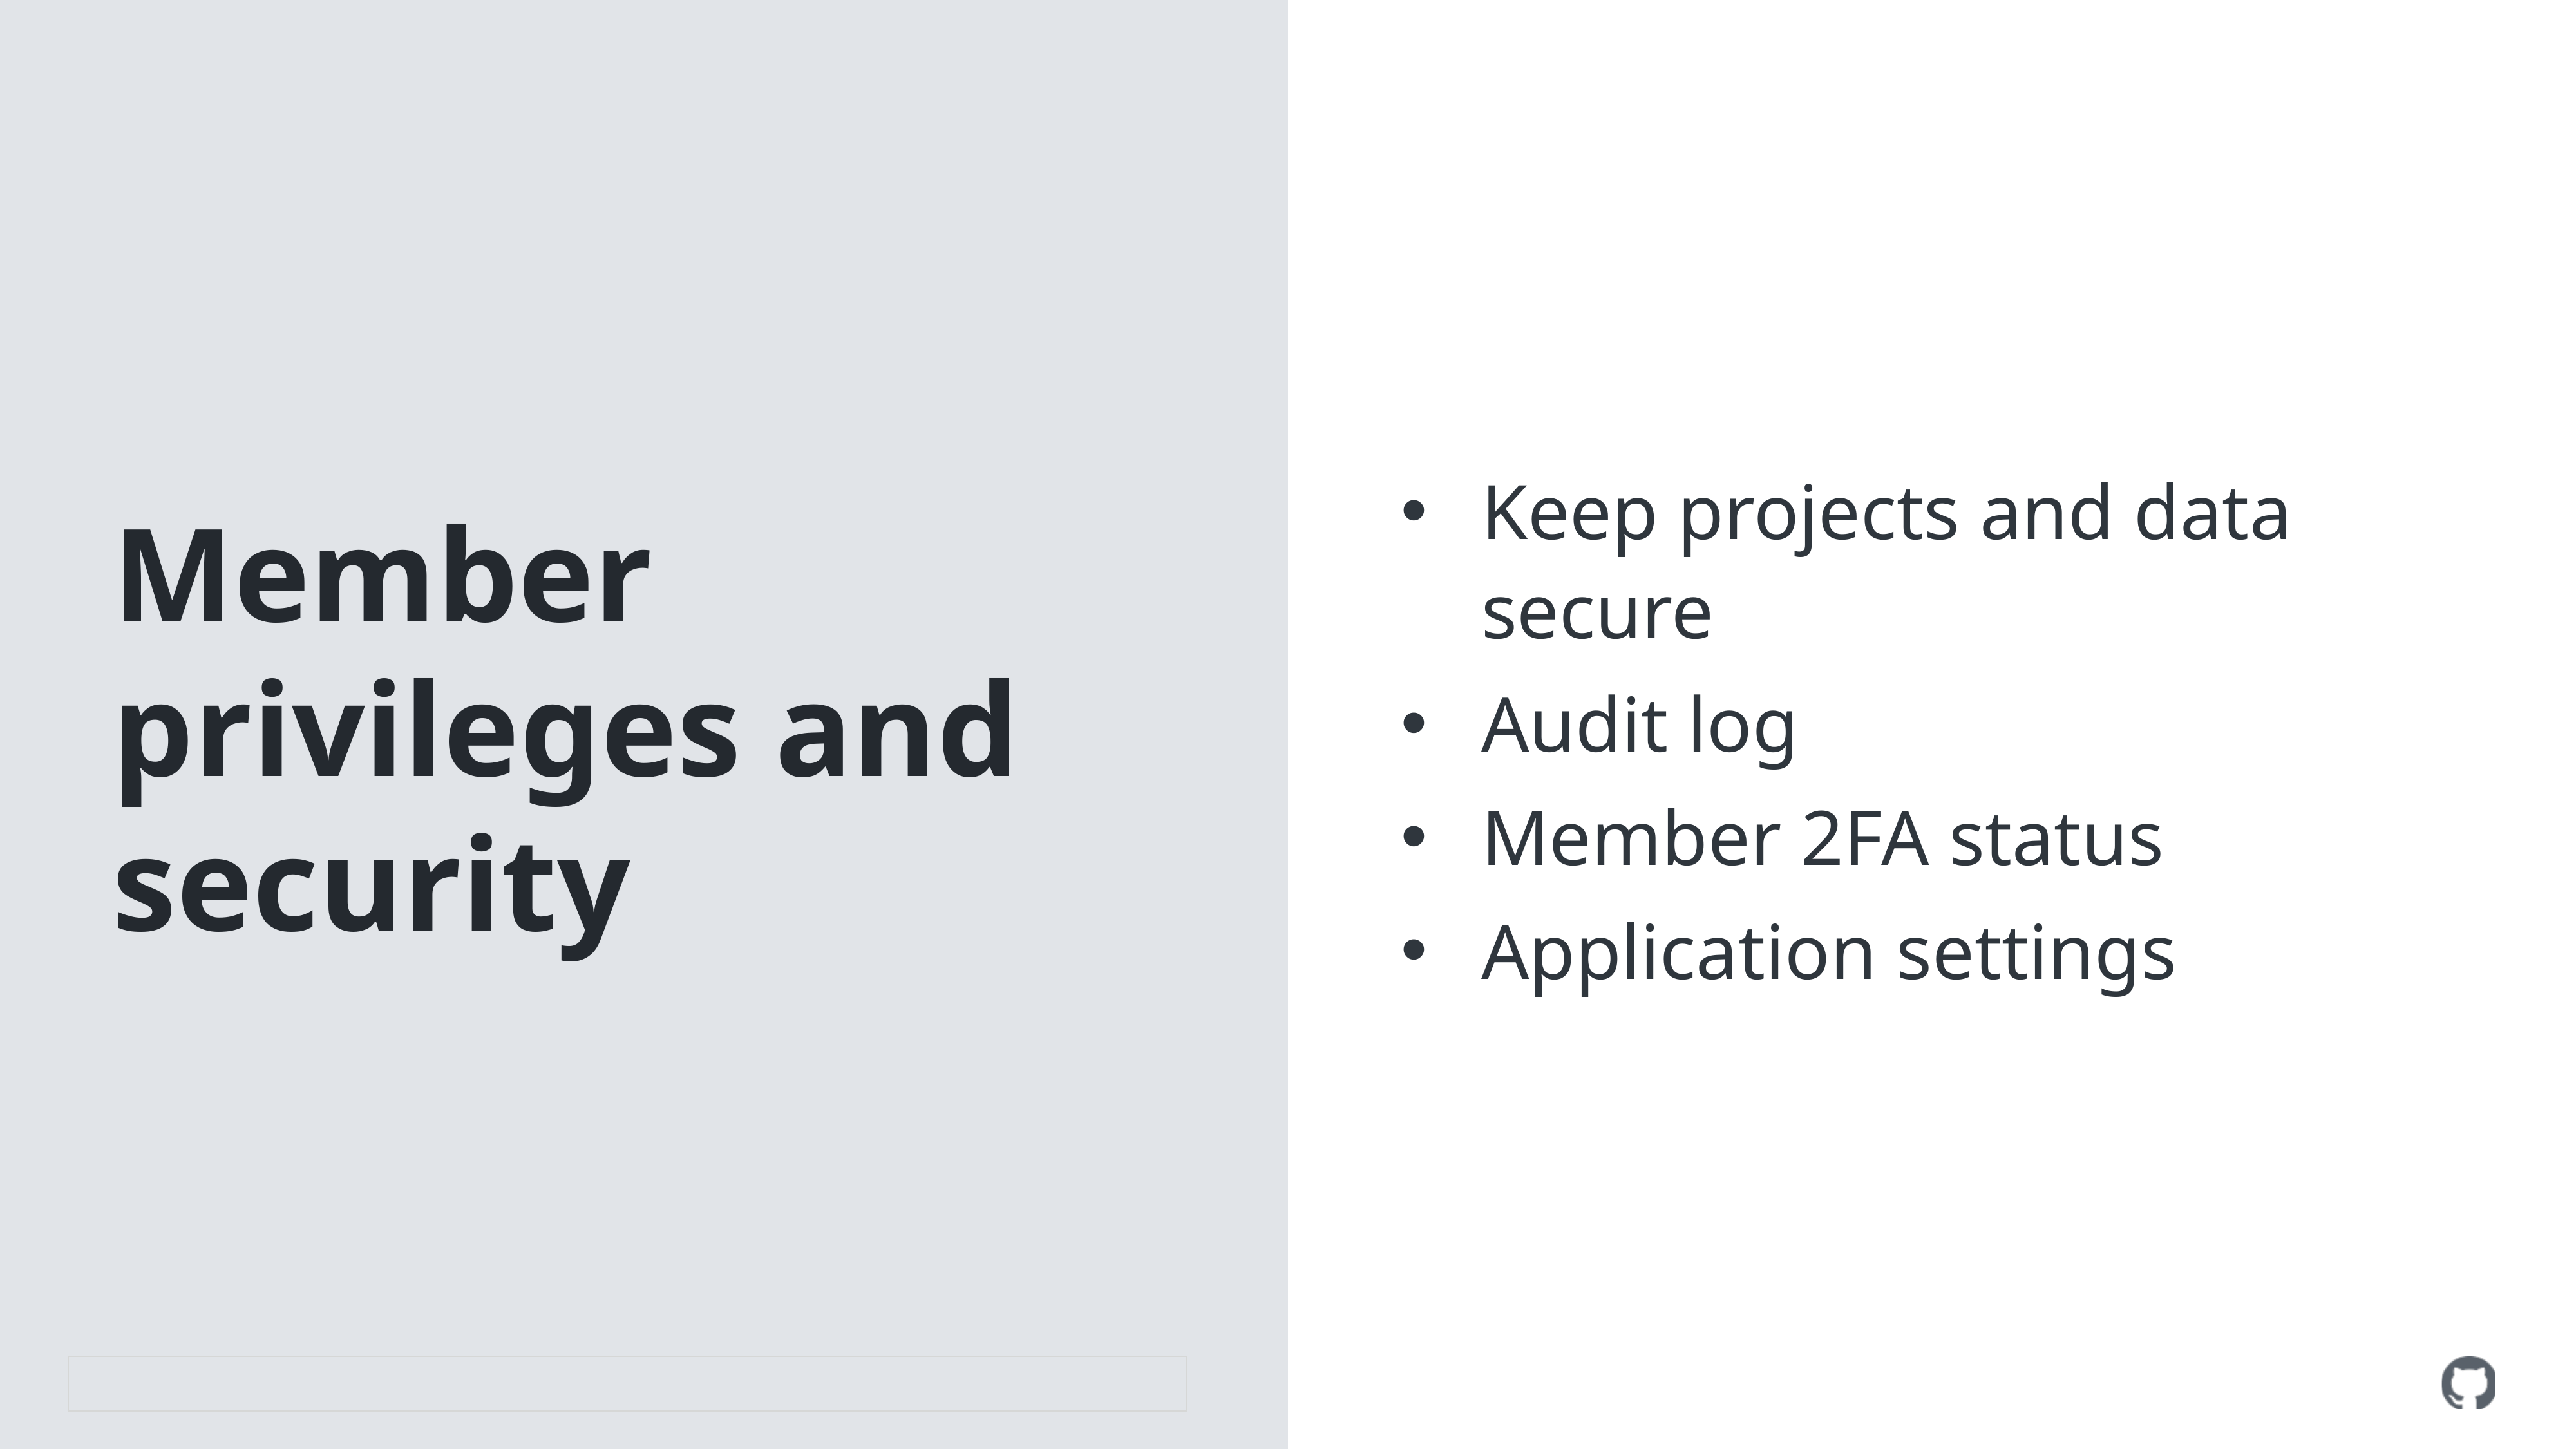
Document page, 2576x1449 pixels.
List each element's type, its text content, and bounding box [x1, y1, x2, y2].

list Keep projects and data secure Audit log Member 2FA status Application settings [1395, 107, 2469, 1342]
title Member privileges and security [107, 107, 1181, 1342]
